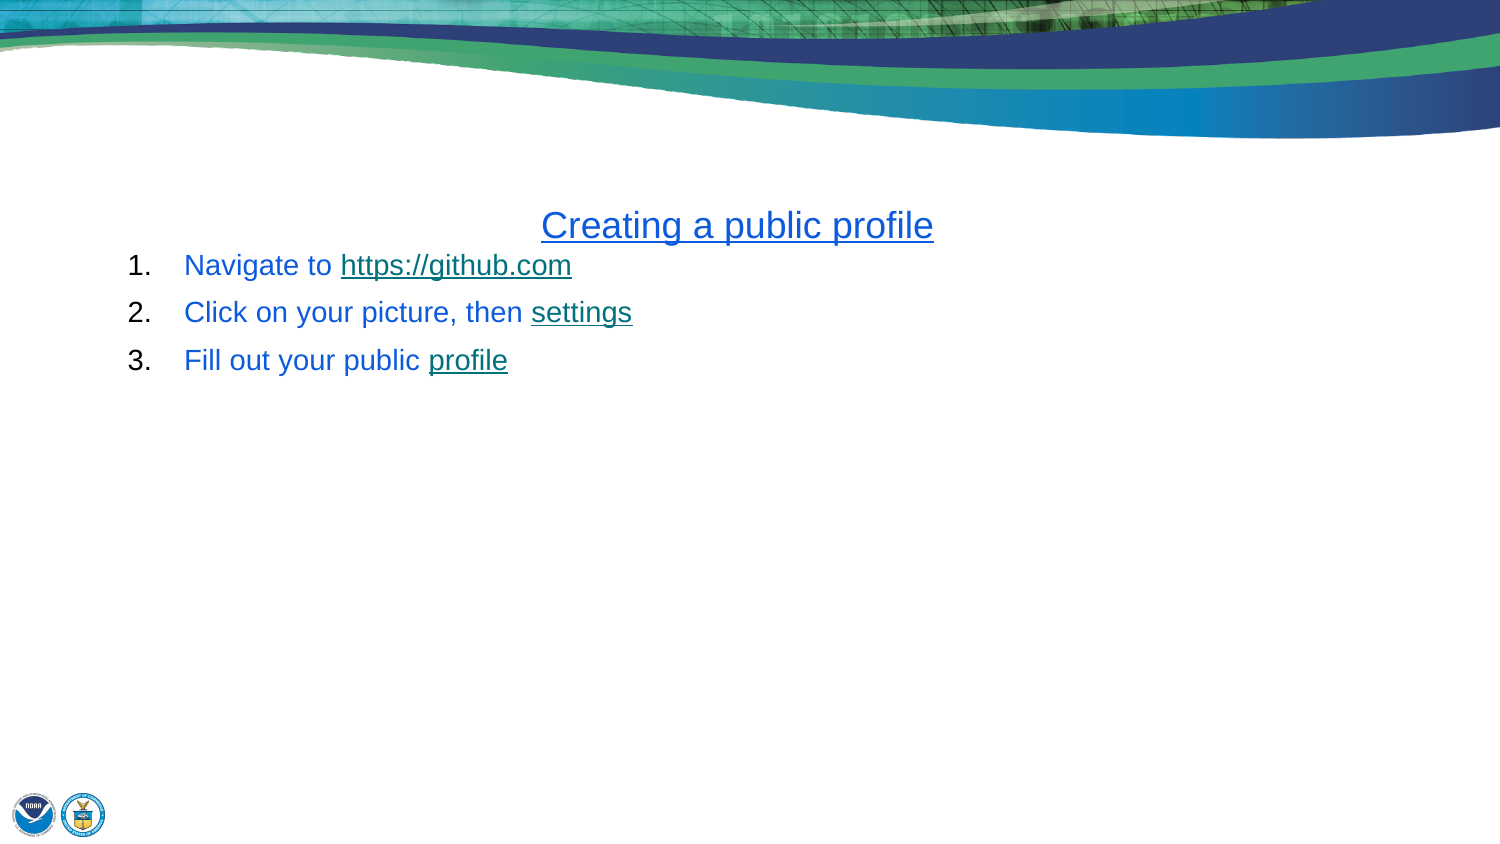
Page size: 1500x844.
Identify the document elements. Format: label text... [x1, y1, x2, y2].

picture [91, 793, 105, 807]
picture [61, 793, 75, 807]
picture [64, 797, 100, 837]
picture [61, 823, 75, 837]
picture [0, 0, 1500, 146]
picture [12, 793, 56, 837]
picture [91, 823, 105, 837]
text_box Creating a public profile Navigate to https://github.com Click on your picture, then settings Fill out your public profile [113, 193, 1363, 384]
